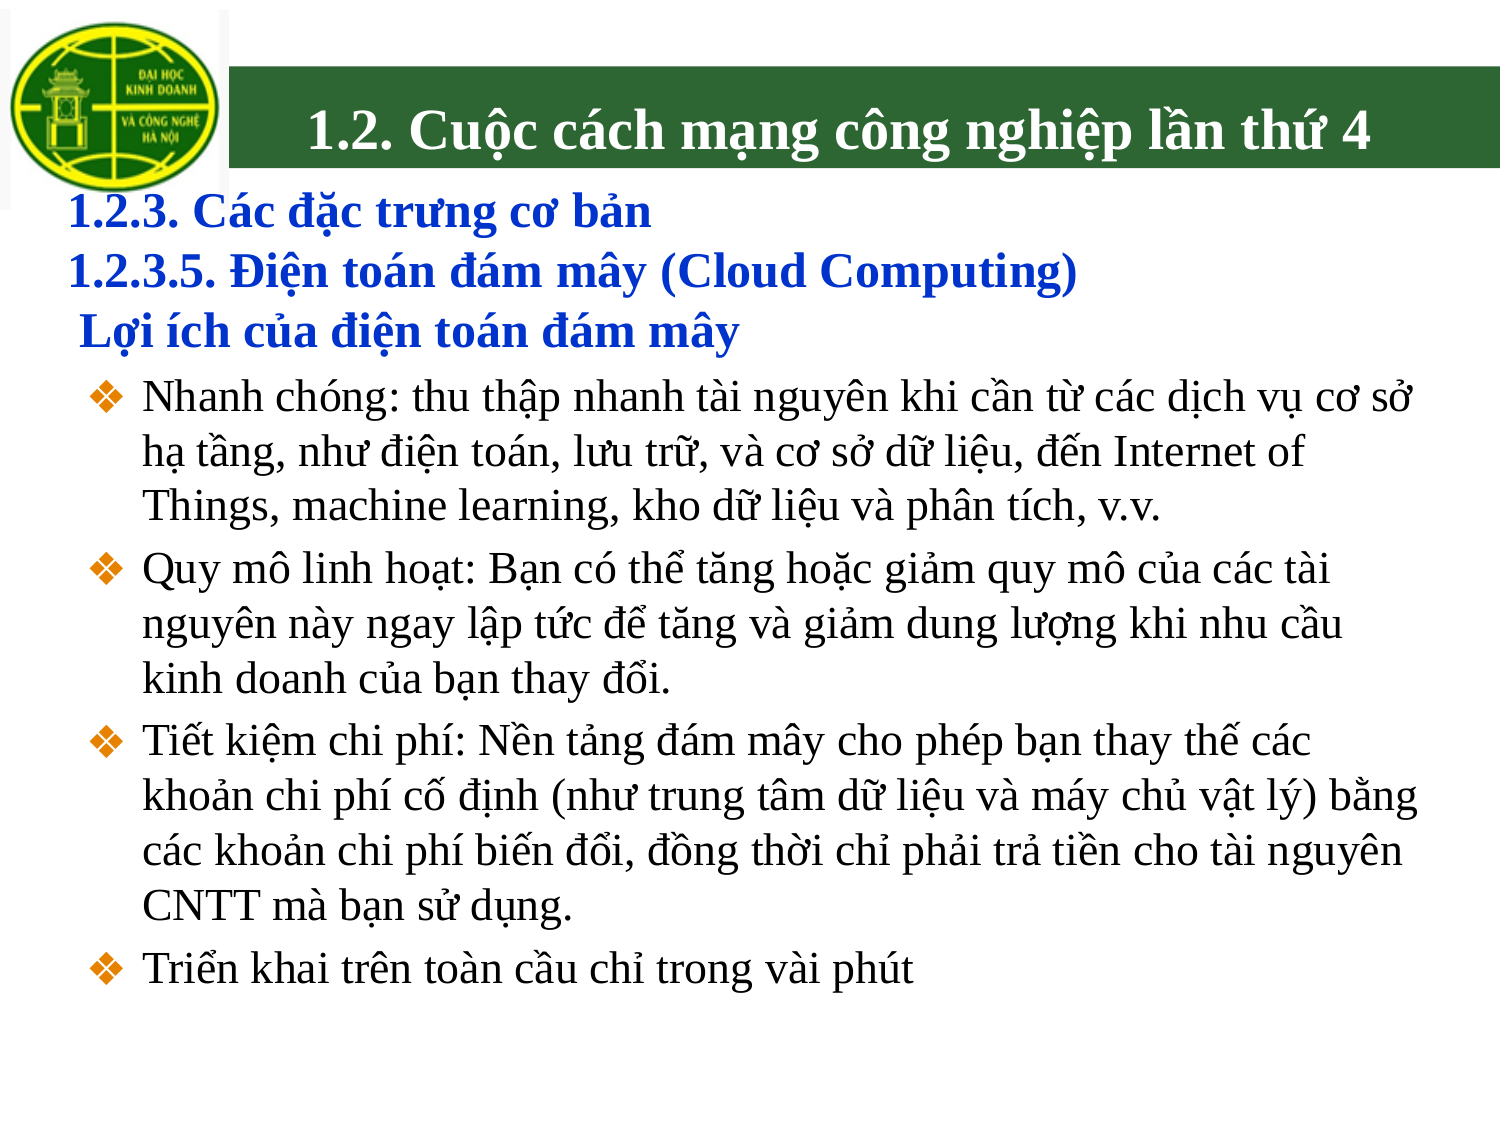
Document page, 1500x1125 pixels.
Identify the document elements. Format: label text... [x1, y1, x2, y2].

list 1.2.3. Các đặc trưng cơ bản 1.2.3.5. Điện toán đám mây (Cloud Computing) Lợi ích của điện toán đám mây Nhanh chóng: thu thập nhanh tài nguyên khi cần từ các dịch vụ cơ sở hạ tầng, như điện toán, lưu trữ, và cơ sở dữ liệu, đến Internet of Things, machine learning, kho dữ liệu và phân tích, v.v. Quy mô linh hoạt: Bạn có thể tăng hoặc giảm quy mô của các tài nguyên này ngay lập tức để tăng và giảm dung lượng khi nhu cầu kinh doanh của bạn thay đổi. Tiết kiệm chi phí: Nền tảng đám mây cho phép bạn thay thế các khoản chi phí cố định (như trung tâm dữ liệu và máy chủ vật lý) bằng các khoản chi phí biến đổi, đồng thời chỉ phải trả tiền cho tài nguyên CNTT mà bạn sử dụng. Triển khai trên toàn cầu chỉ trong vài phút [52, 170, 1448, 1023]
picture [0, 9, 229, 210]
title 1.2. Cuộc cách mạng công nghiệp lần thứ 4 [216, 72, 1471, 171]
